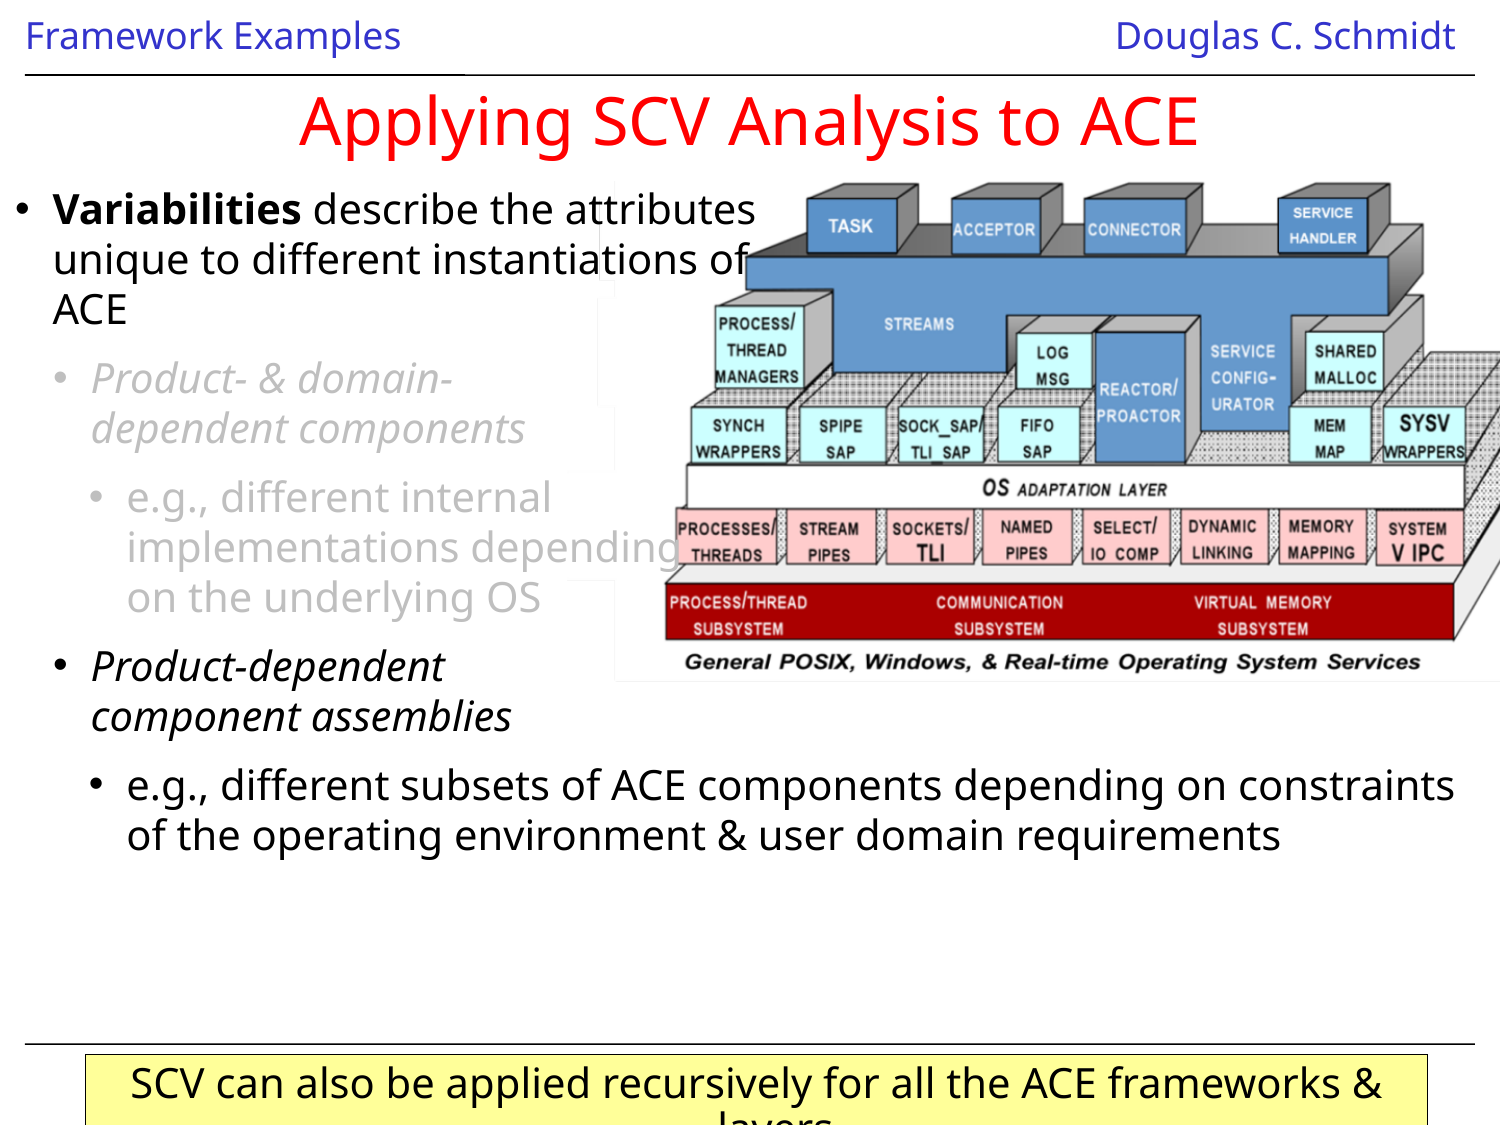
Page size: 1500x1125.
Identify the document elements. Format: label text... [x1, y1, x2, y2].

picture [567, 181, 1500, 687]
title Applying SCV Analysis to ACE [1, 87, 1500, 151]
text_box [2, 1047, 1500, 1125]
text_box Variabilities describe the attributes unique to different instantiations of ACE Product- & domain- dependent components e.g., different internal implementations depending on the underlying OS Product-dependent component assemblies e.g., different subsets of ACE components depending on constraints of the operating environment & user domain requirements [0, 175, 1499, 986]
text_box SCV can also be applied recursively for all the ACE frameworks & layers [85, 1054, 1428, 1125]
